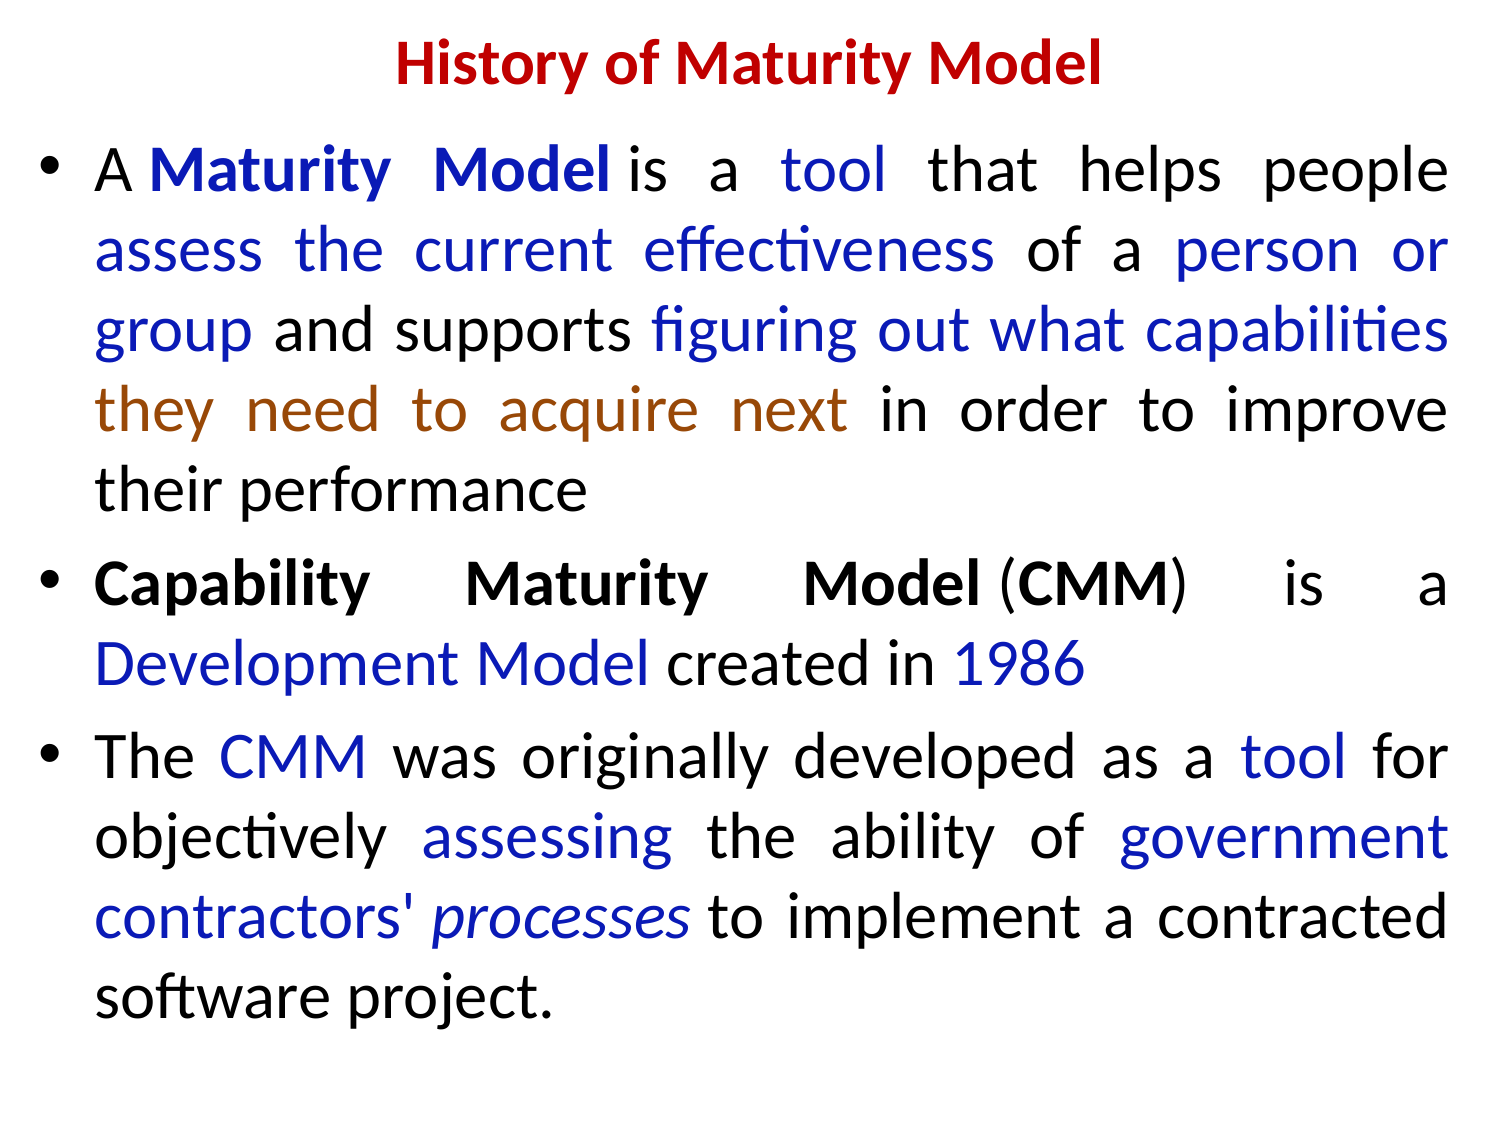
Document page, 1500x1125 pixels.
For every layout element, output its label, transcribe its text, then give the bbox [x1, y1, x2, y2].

list A Maturity Model is a tool that helps people assess the current effectiveness of a person or group and supports figuring out what capabilities they need to acquire next in order to improve their performance Capability Maturity Model (CMM) is a Development Model created in 1986 The CMM was originally developed as a tool for objectively assessing the ability of government contractors' processes to implement a contracted software project. [23, 117, 1465, 1125]
title History of Maturity Model [75, 11, 1425, 106]
